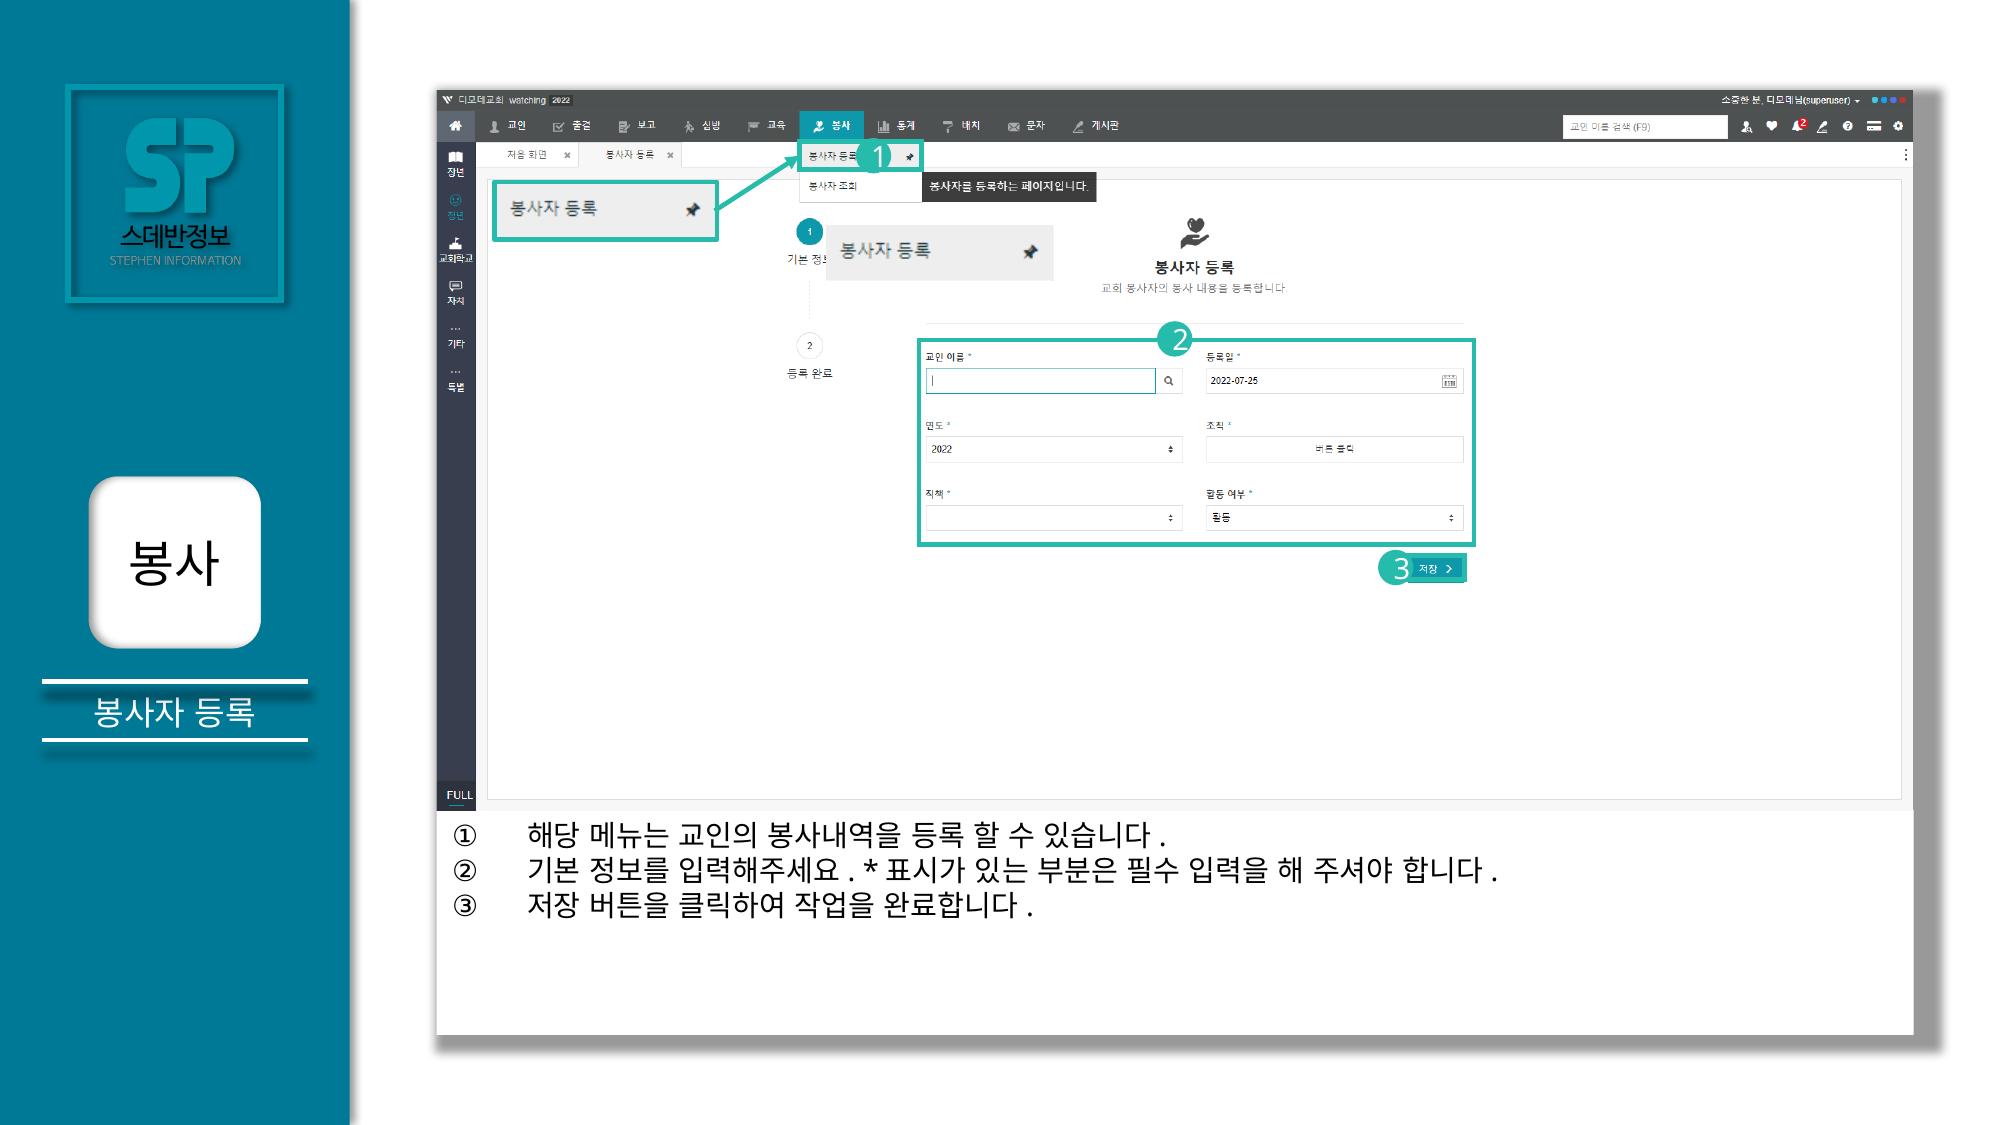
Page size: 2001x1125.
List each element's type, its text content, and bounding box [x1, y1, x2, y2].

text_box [0, 0, 350, 1125]
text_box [714, 155, 800, 211]
text_box 해당 메뉴는 교인의 봉사내역을 등록 할 수 있습니다. 기본 정보를 입력해주세요. *표시가 있는 부분은 필수 입력을 해 주셔야 합니다. 저장 버튼을 클릭하여 작업을 완료합니다. [436, 809, 1915, 1036]
picture [436, 90, 1913, 811]
